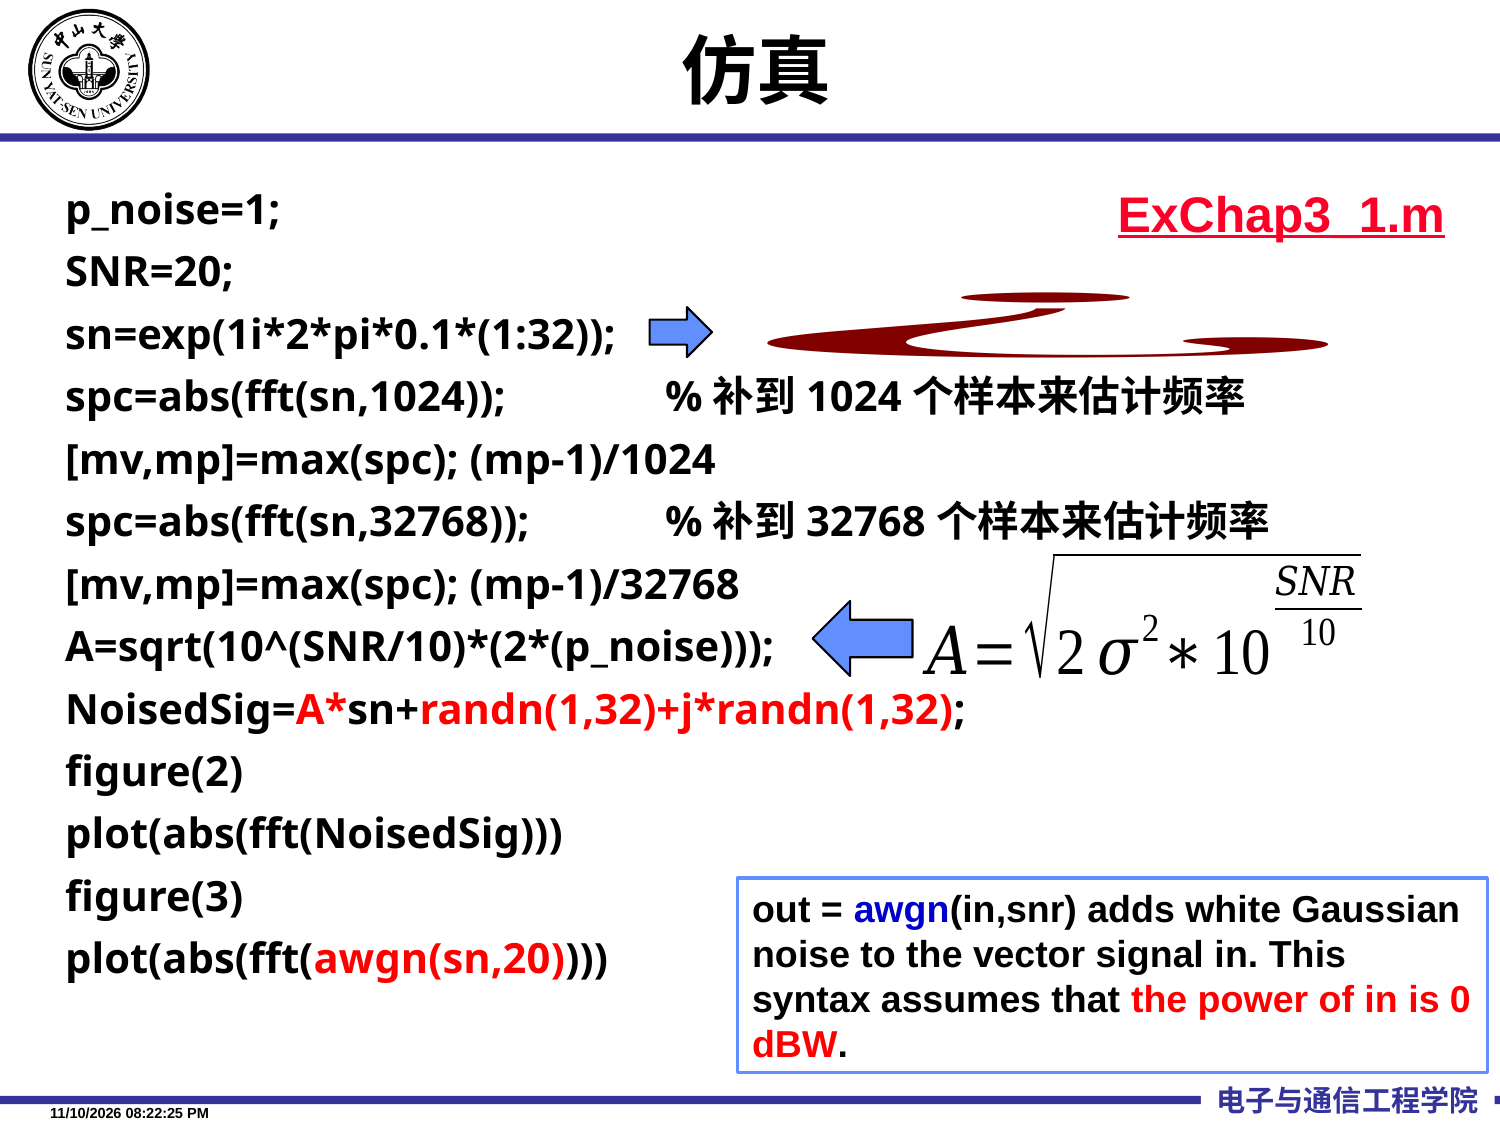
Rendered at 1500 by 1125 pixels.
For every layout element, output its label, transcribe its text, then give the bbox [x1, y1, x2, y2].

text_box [649, 286, 1438, 363]
text_box out = awgn(in,snr) adds white Gaussian noise to the vector signal in. This syntax assumes that the power of in is 0 dBW. [737, 878, 1488, 1073]
text_box ExChap3_1.m [1102, 174, 1461, 250]
picture [28, 8, 150, 131]
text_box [812, 549, 1363, 689]
title 仿真 [174, 0, 1338, 138]
list p_noise=1; SNR=20; sn=exp(1i*2*pi*0.1*(1:32)); spc=abs(fft(sn,1024)); %补到1024个样本来估计频率 [mv,mp]=max(spc); (mp-1)/1024 spc=abs(fft(sn,32768)); %补到32768个样本来估计频率 [mv,mp]=max(spc); (mp-1)/32768 A=sqrt(10^(SNR/10)*(2*(p_noise))); NoisedSig=A*sn+randn(1,32)+j*randn(1,32); figure(2) plot(abs(fft(NoisedSig))) figure(3) plot(abs(fft(awgn(sn,20)))) [50, 162, 1450, 1075]
